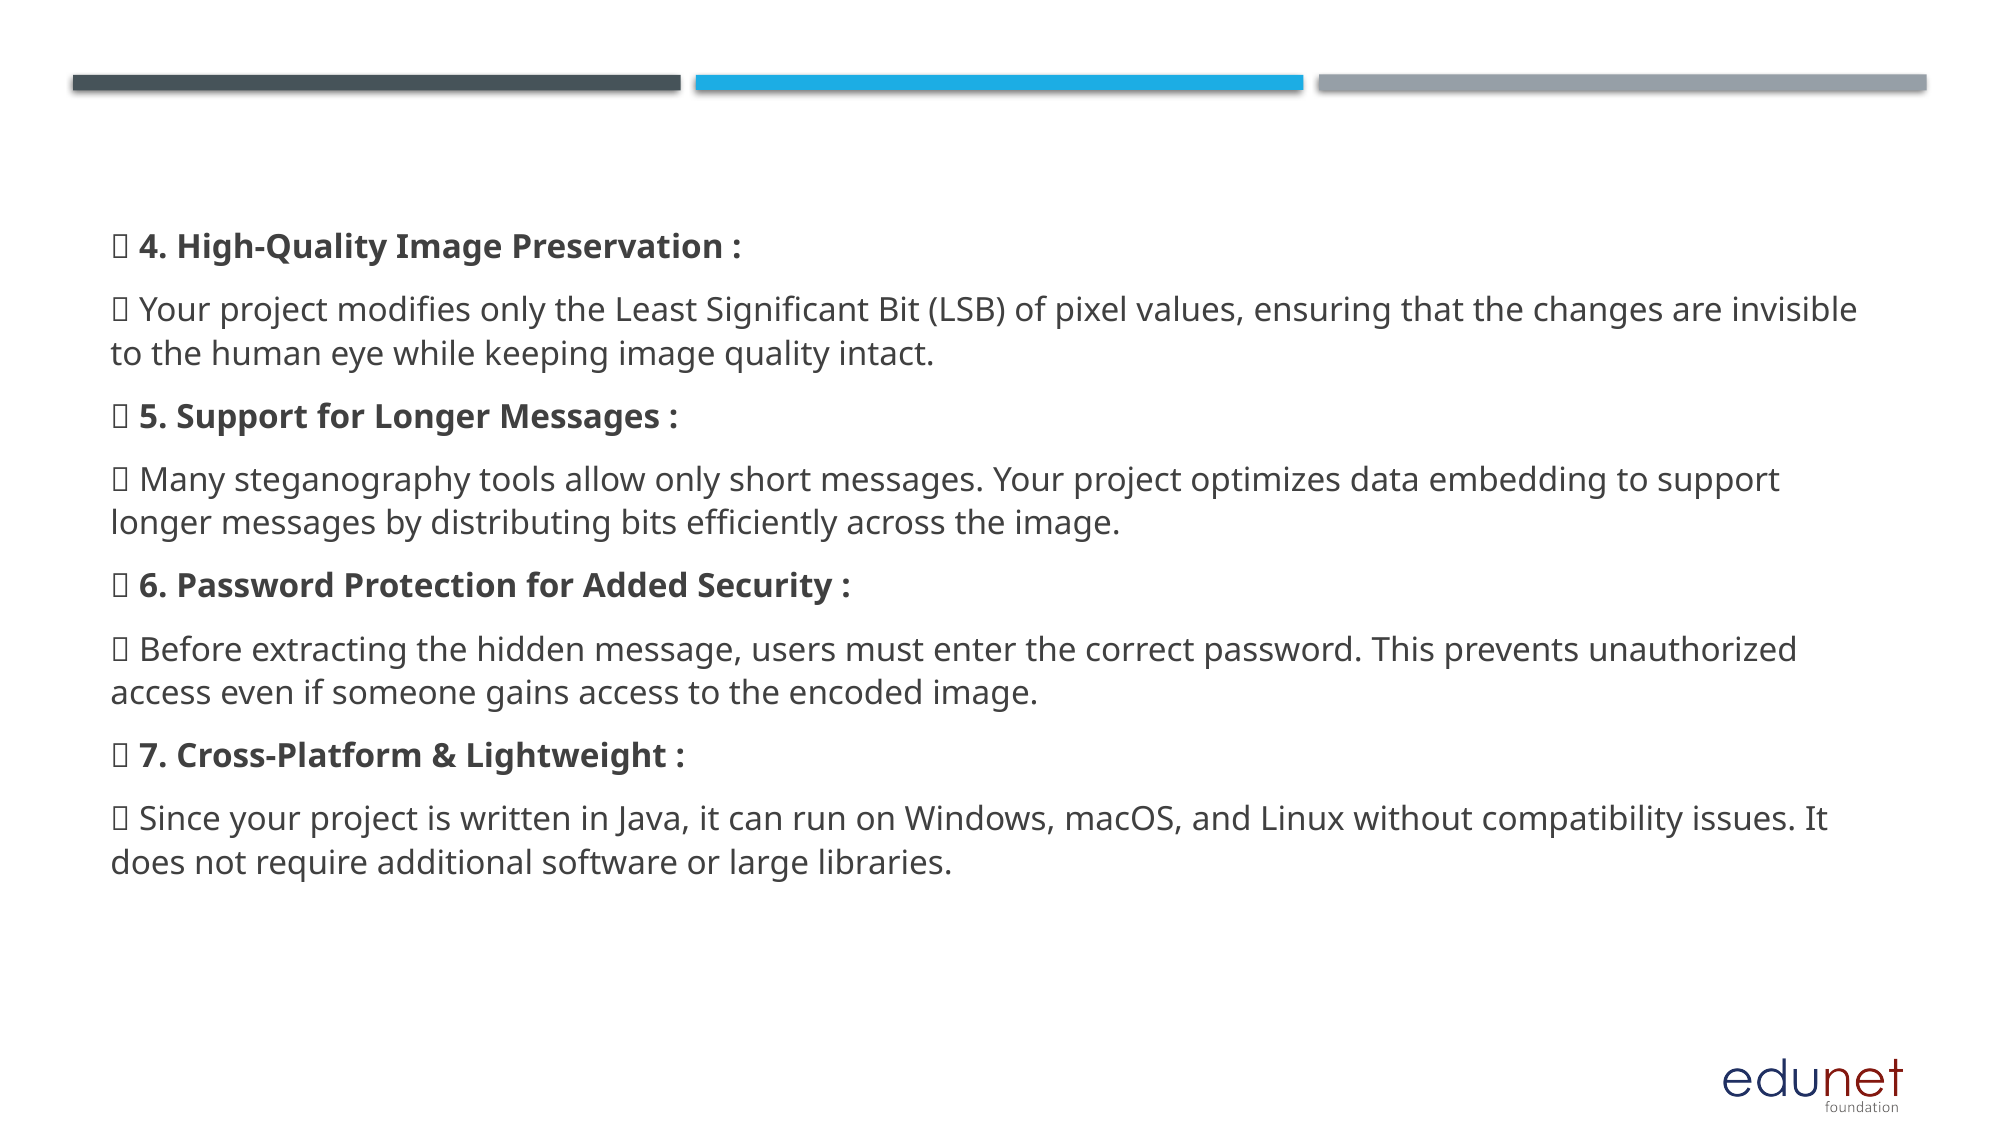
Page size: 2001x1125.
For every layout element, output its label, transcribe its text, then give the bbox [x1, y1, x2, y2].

picture [1719, 1056, 1905, 1116]
list 🎨 4. High-Quality Image Preservation : ✅ Your project modifies only the Least Significant Bit (LSB) of pixel values, ensuring that the changes are invisible to the human eye while keeping image quality intact. 💾 5. Support for Longer Messages : ✅ Many steganography tools allow only short messages. Your project optimizes data embedding to support longer messages by distributing bits efficiently across the image. 🔑 6. Password Protection for Added Security : ✅ Before extracting the hidden message, users must enter the correct password. This prevents unauthorized access even if someone gains access to the encoded image. 🚀 7. Cross-Platform & Lightweight : ✅ Since your project is written in Java, it can run on Windows, macOS, and Linux without compatibility issues. It does not require additional software or large libraries. [95, 213, 1905, 981]
